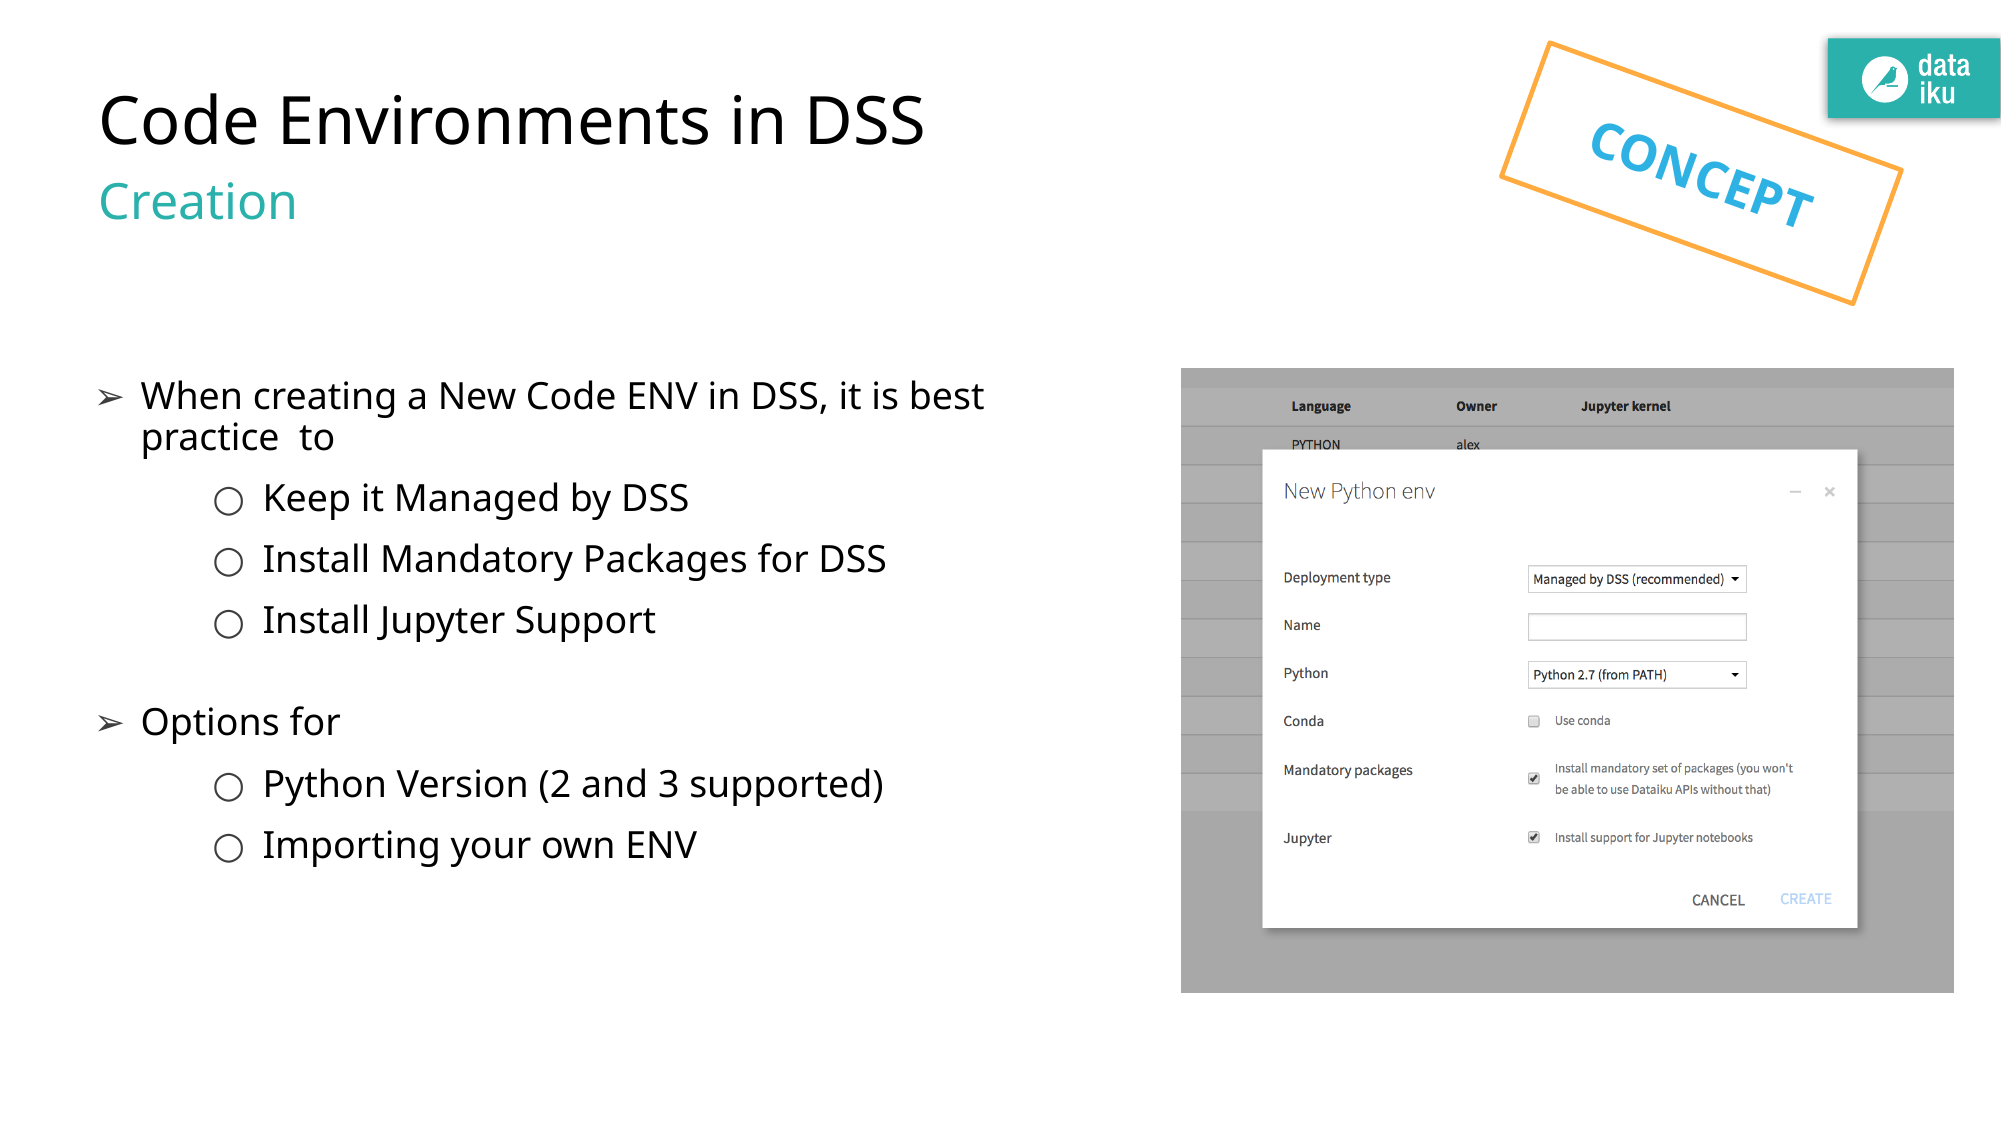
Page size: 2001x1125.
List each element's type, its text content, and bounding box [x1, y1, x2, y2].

text_box CONCEPT [1709, 252, 1872, 304]
picture [1181, 368, 1954, 993]
title Creation [78, 149, 1922, 252]
title Code Environments in DSS [78, 78, 1536, 149]
list When creating a New Code ENV in DSS, it is best practice to Keep it Managed by DSS Install Mandatory Packages for DSS Install Jupyter Support Options for Python Version (2 and 3 supported) Importing your own ENV [78, 303, 1125, 1000]
title Code Environments in DSS [1651, 78, 1922, 149]
text_box CONCEPT [1511, 42, 1844, 149]
